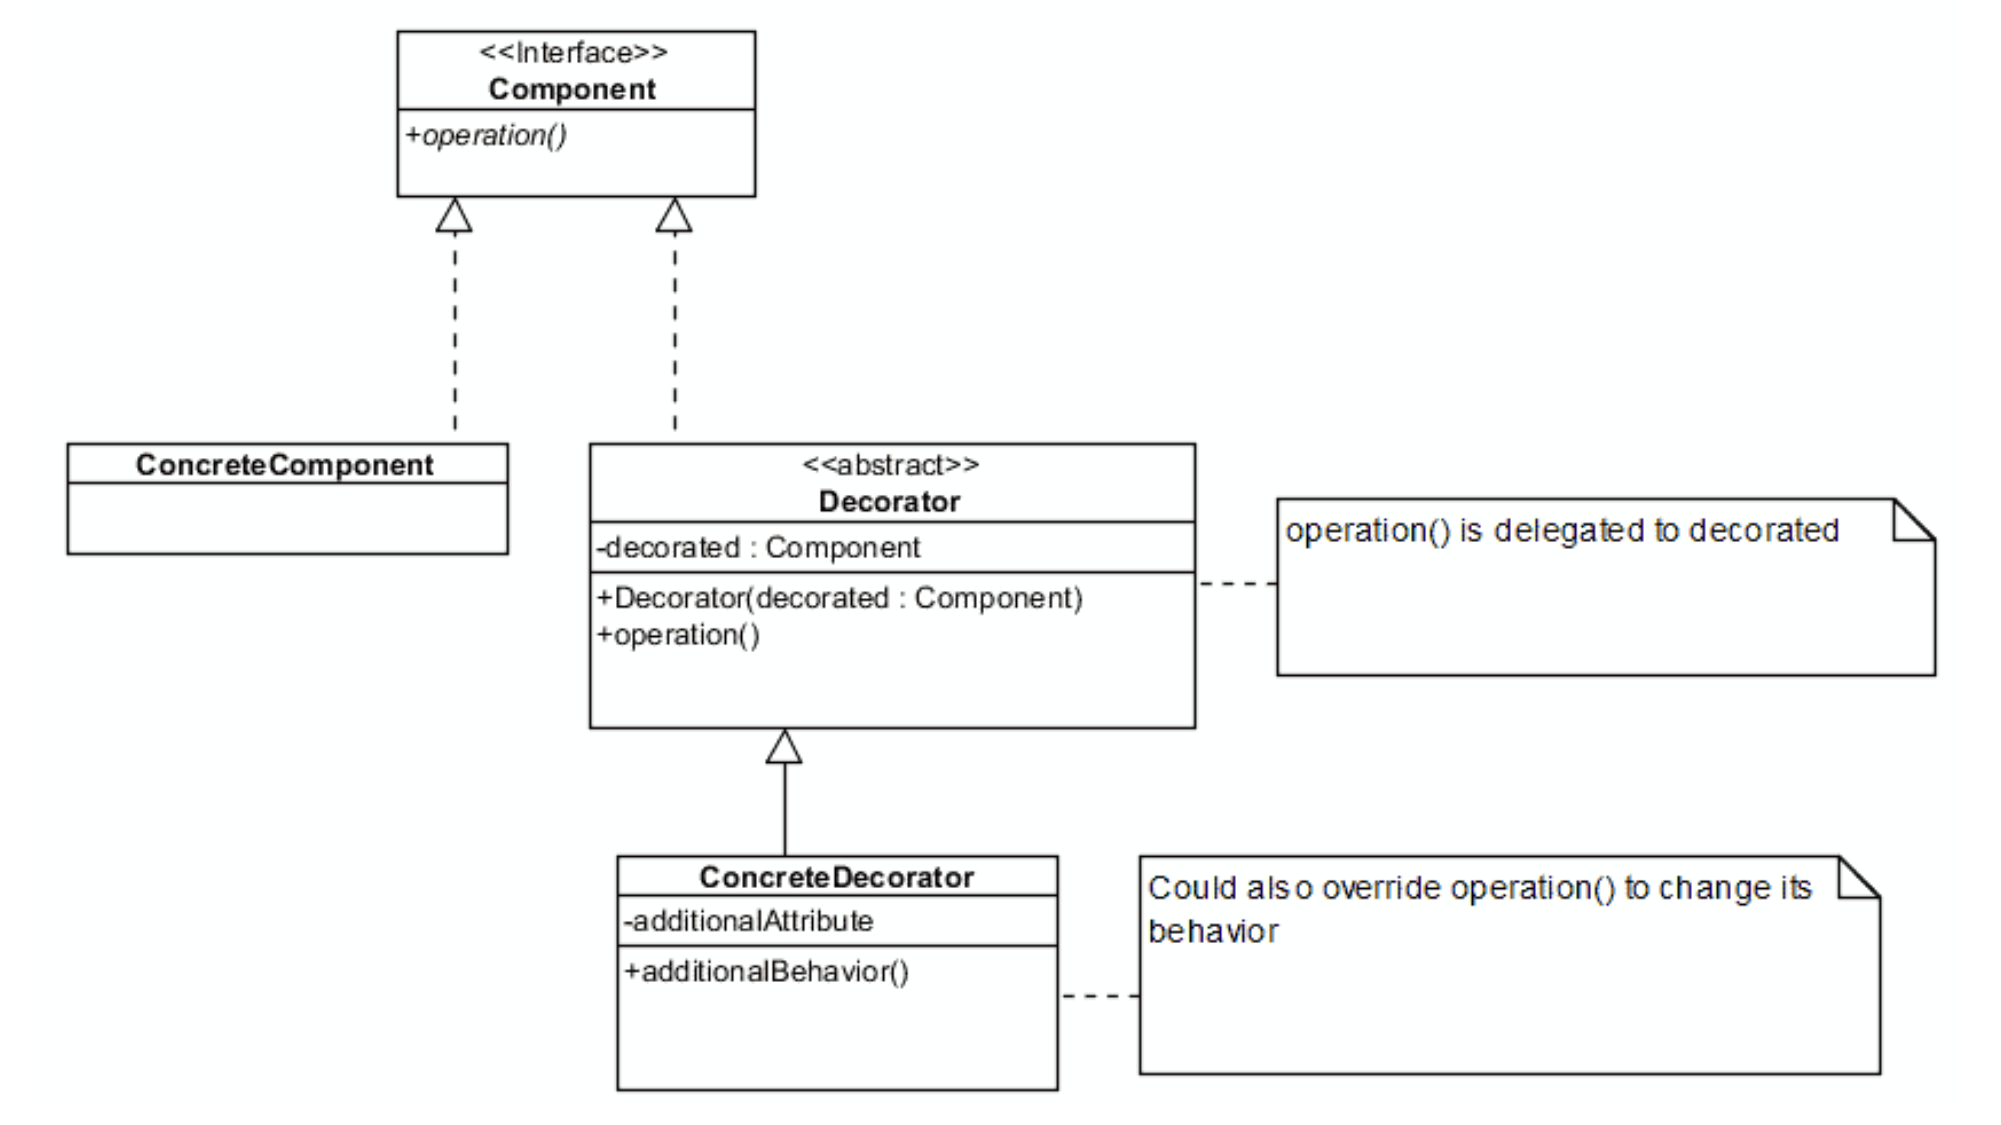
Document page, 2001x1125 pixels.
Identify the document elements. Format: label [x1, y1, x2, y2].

list [33, 0, 1960, 1108]
